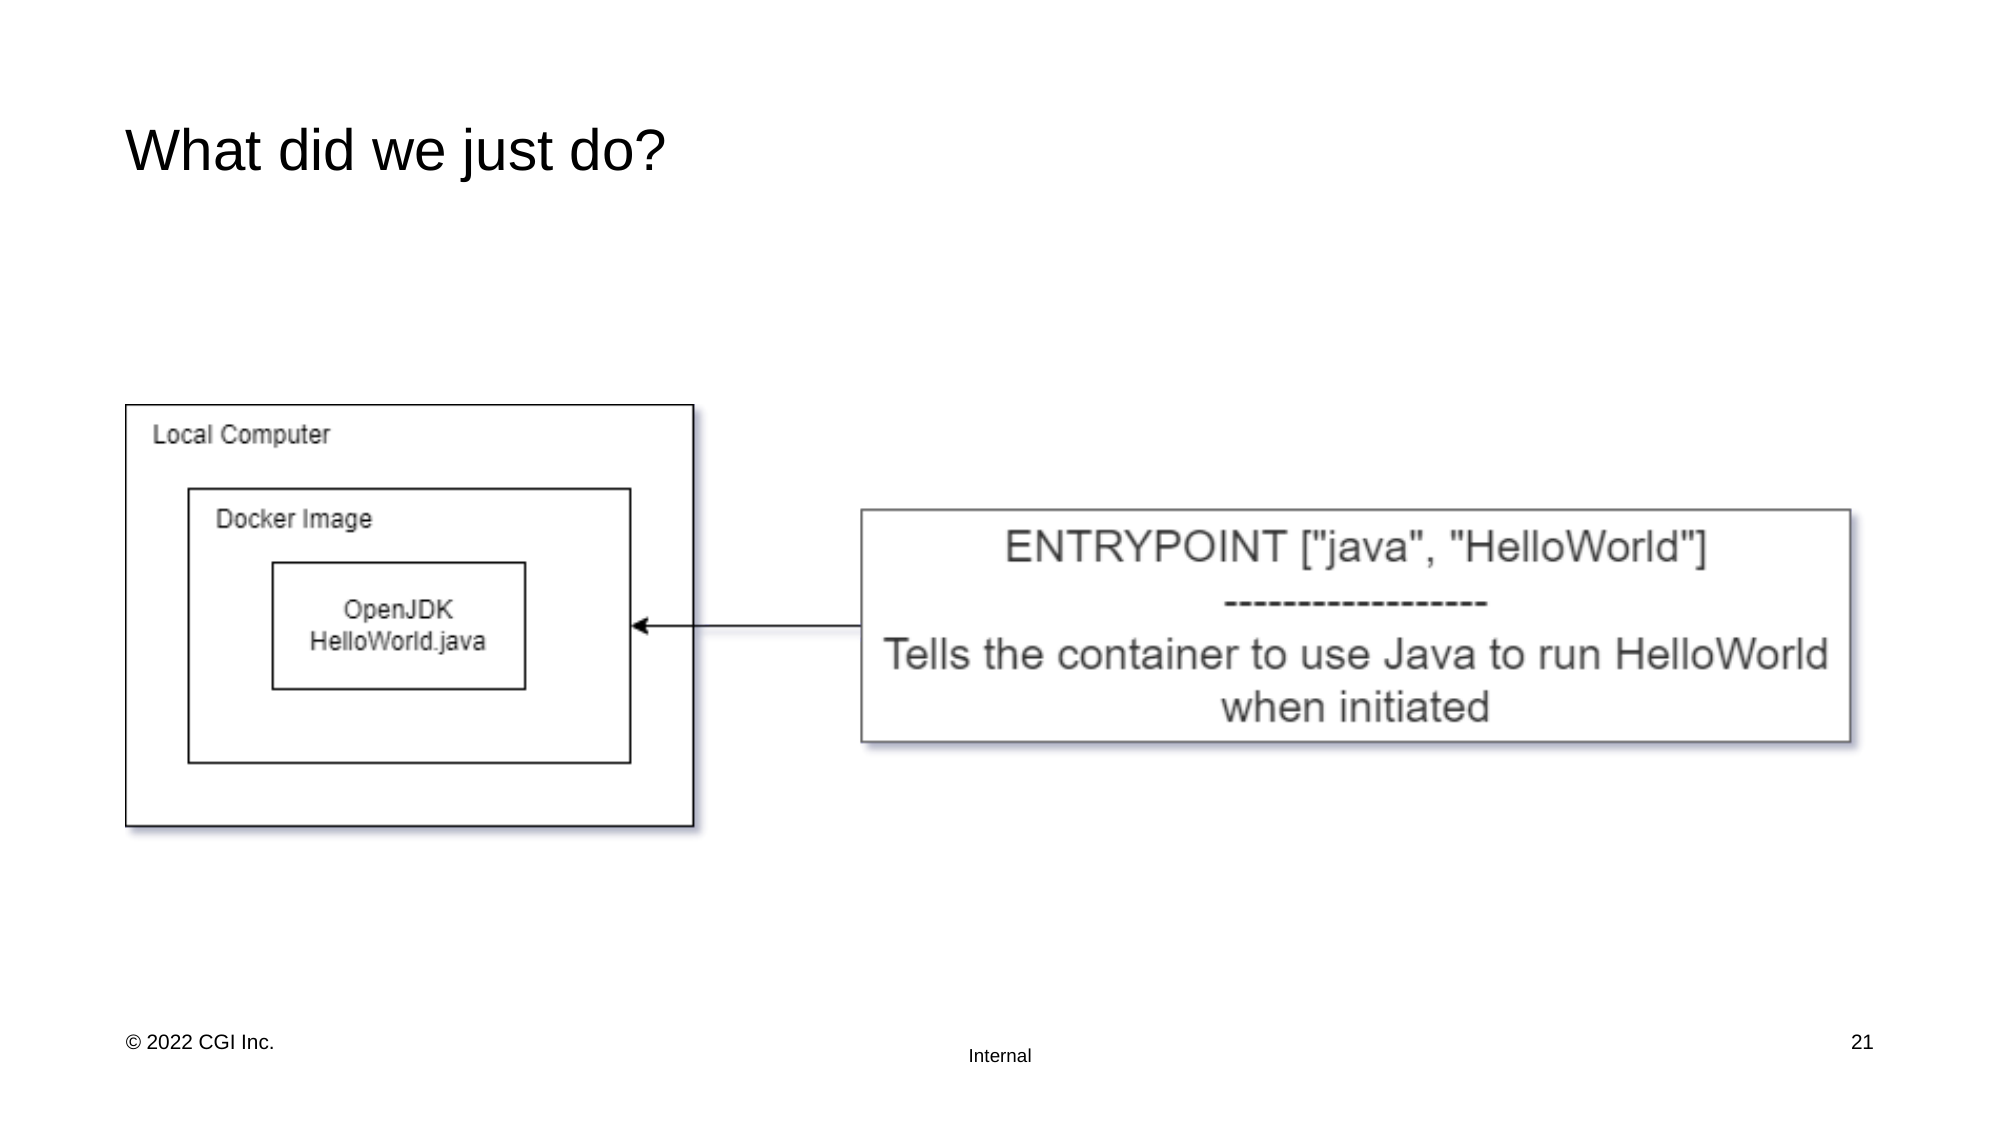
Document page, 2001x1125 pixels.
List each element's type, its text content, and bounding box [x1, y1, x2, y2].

title What did we just do? [125, 112, 1875, 207]
slide_number 21 [1831, 1027, 1875, 1056]
picture [125, 404, 1875, 851]
